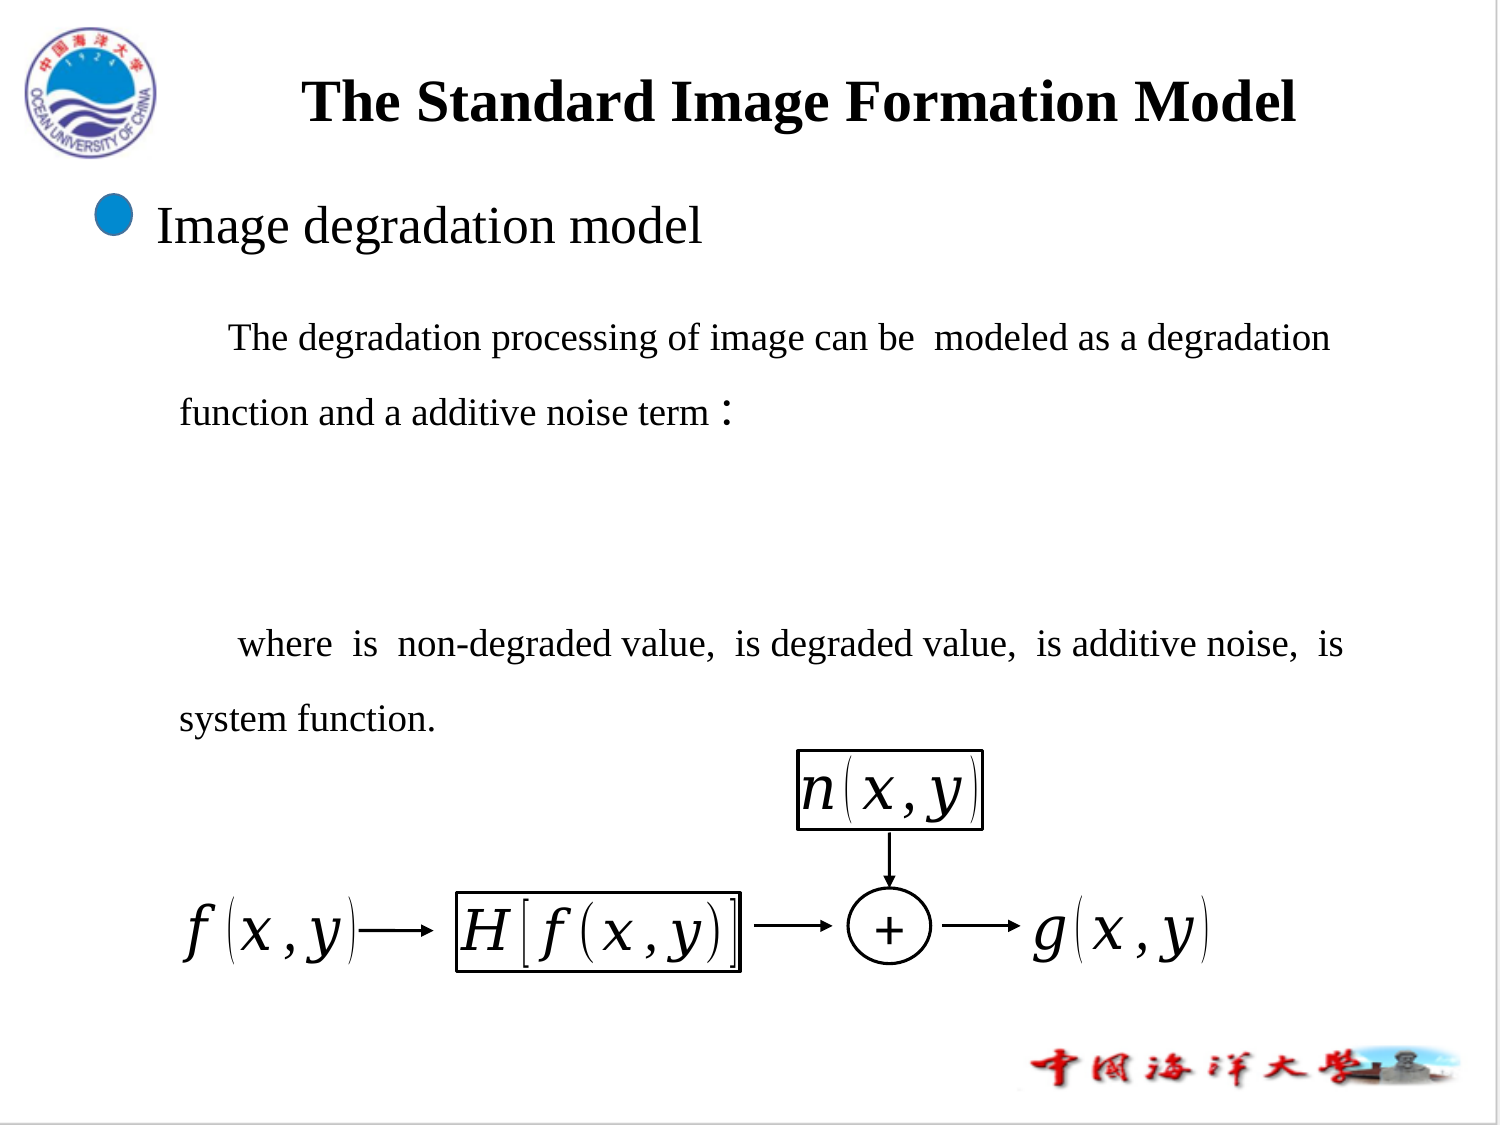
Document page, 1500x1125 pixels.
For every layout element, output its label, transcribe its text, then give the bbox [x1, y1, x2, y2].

picture [0, 0, 1500, 1125]
text_box + [846, 886, 932, 965]
title The Standard Image Formation Model [152, 60, 1447, 222]
text_box [94, 193, 134, 237]
